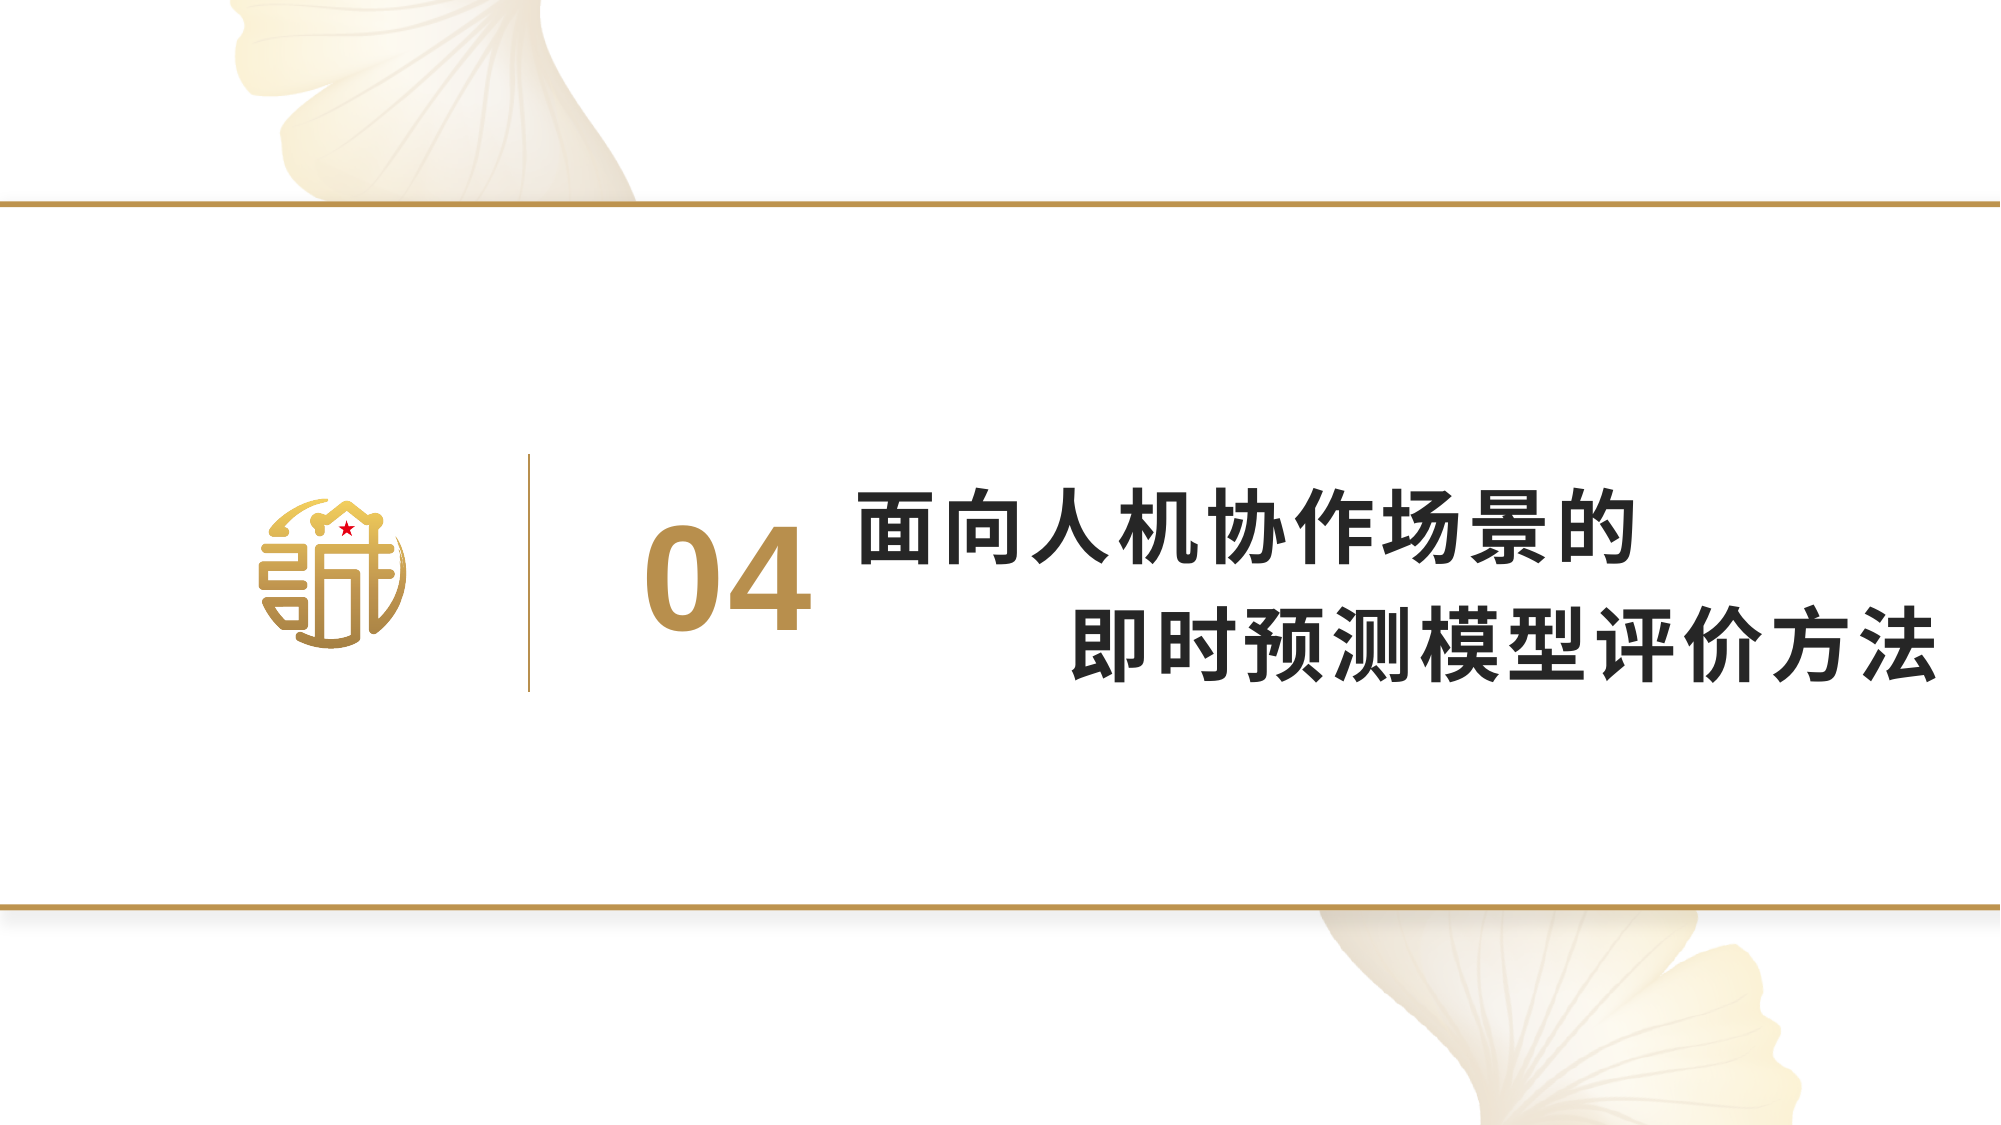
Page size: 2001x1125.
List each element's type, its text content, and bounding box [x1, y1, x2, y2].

text_box [0, 903, 1097, 911]
picture [209, 444, 436, 697]
picture [1038, 731, 1898, 1125]
text_box [0, 208, 2000, 903]
text_box [917, 200, 2000, 208]
text_box [1874, 903, 2000, 911]
text_box 04 [605, 468, 839, 673]
text_box [0, 200, 141, 208]
picture [141, 0, 917, 376]
text_box 面向人机协作场景的 即时预测模型评价方法 [839, 448, 2000, 701]
